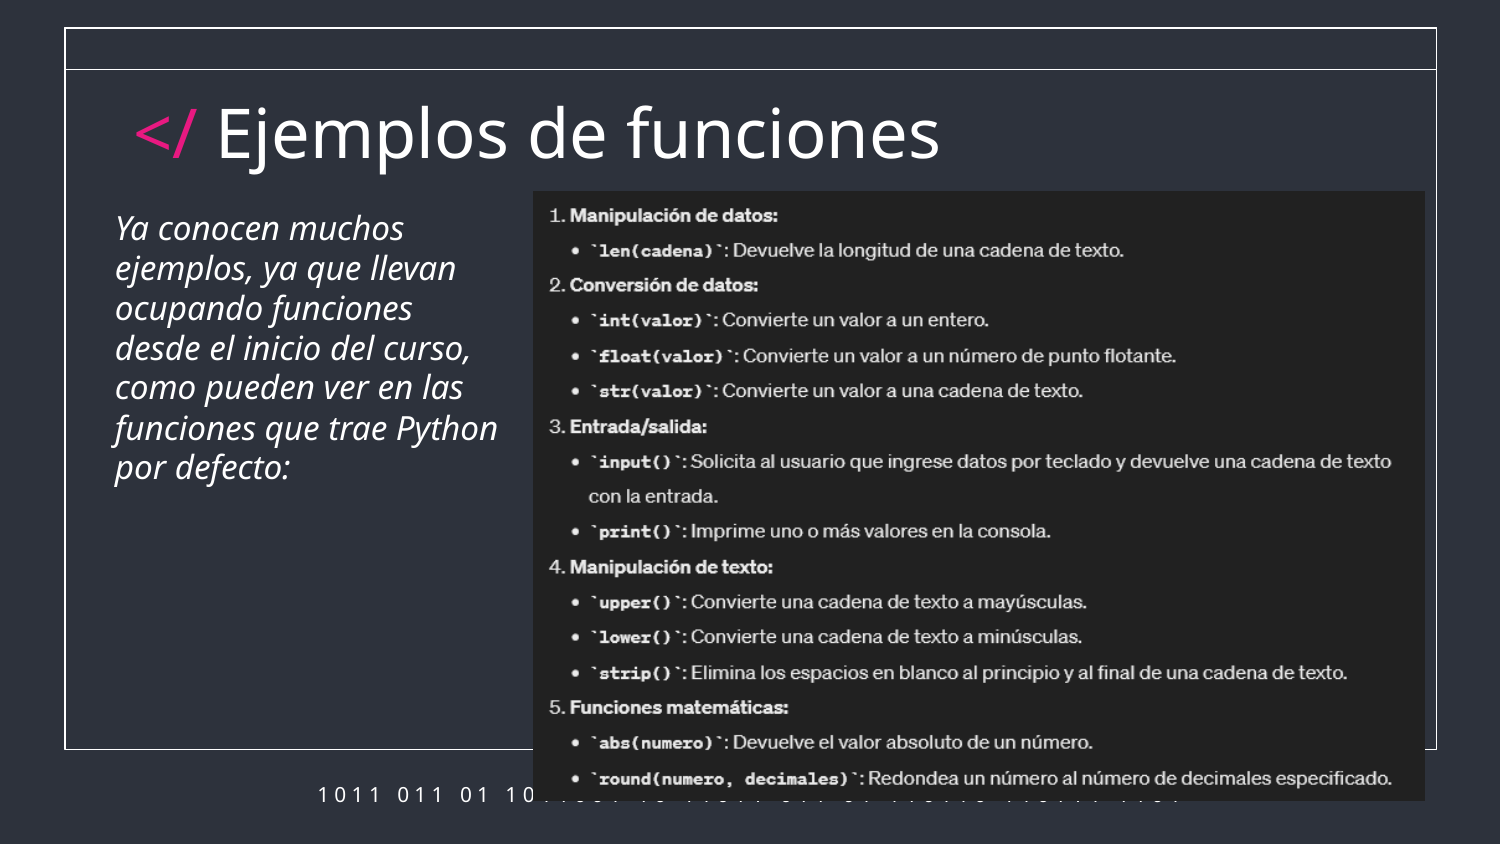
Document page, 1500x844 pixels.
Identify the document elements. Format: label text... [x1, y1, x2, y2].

subtitle Ya conocen muchos ejemplos, ya que llevan ocupando funciones desde el inicio del curso, como pueden ver en las funciones que trae Python por defecto: [99, 192, 515, 614]
title </ Ejemplos de funciones [118, 75, 1382, 170]
picture [532, 191, 1425, 801]
